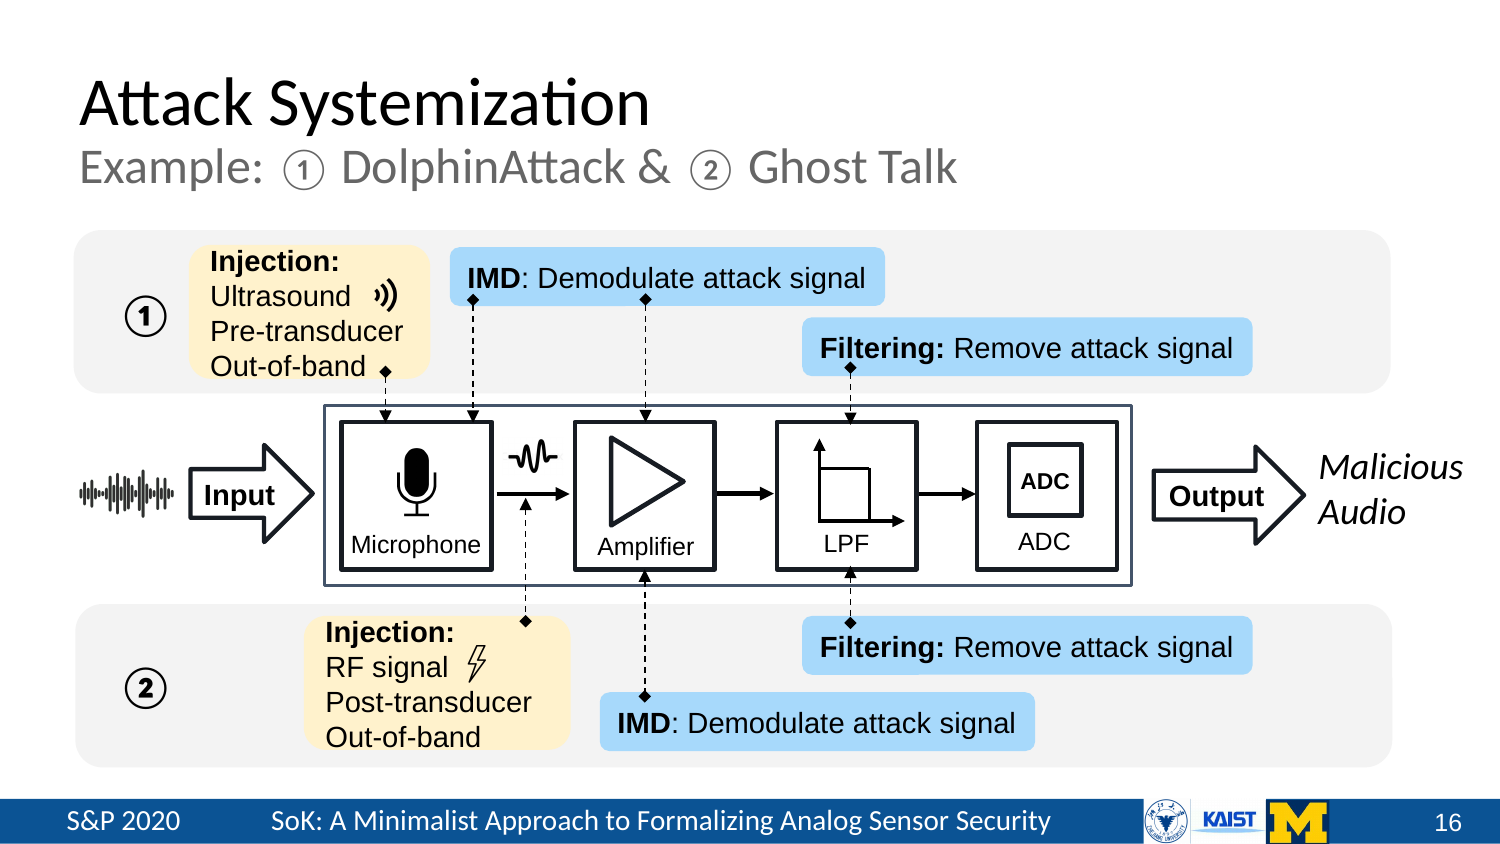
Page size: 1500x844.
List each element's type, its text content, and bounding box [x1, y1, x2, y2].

text_box [75, 604, 1393, 768]
text_box Attack Systemization Example: ① DolphinAttack & ② Ghost Talk [64, 50, 1400, 199]
text_box Output [1258, 449, 1303, 542]
text_box ① [103, 272, 183, 351]
text_box ② [103, 644, 183, 727]
text_box Malicious Audio [1303, 427, 1488, 539]
slide_number ‹#› [1396, 787, 1500, 844]
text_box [188, 244, 1253, 752]
picture [1143, 798, 1330, 844]
text_box [73, 230, 1391, 394]
picture [75, 426, 179, 561]
